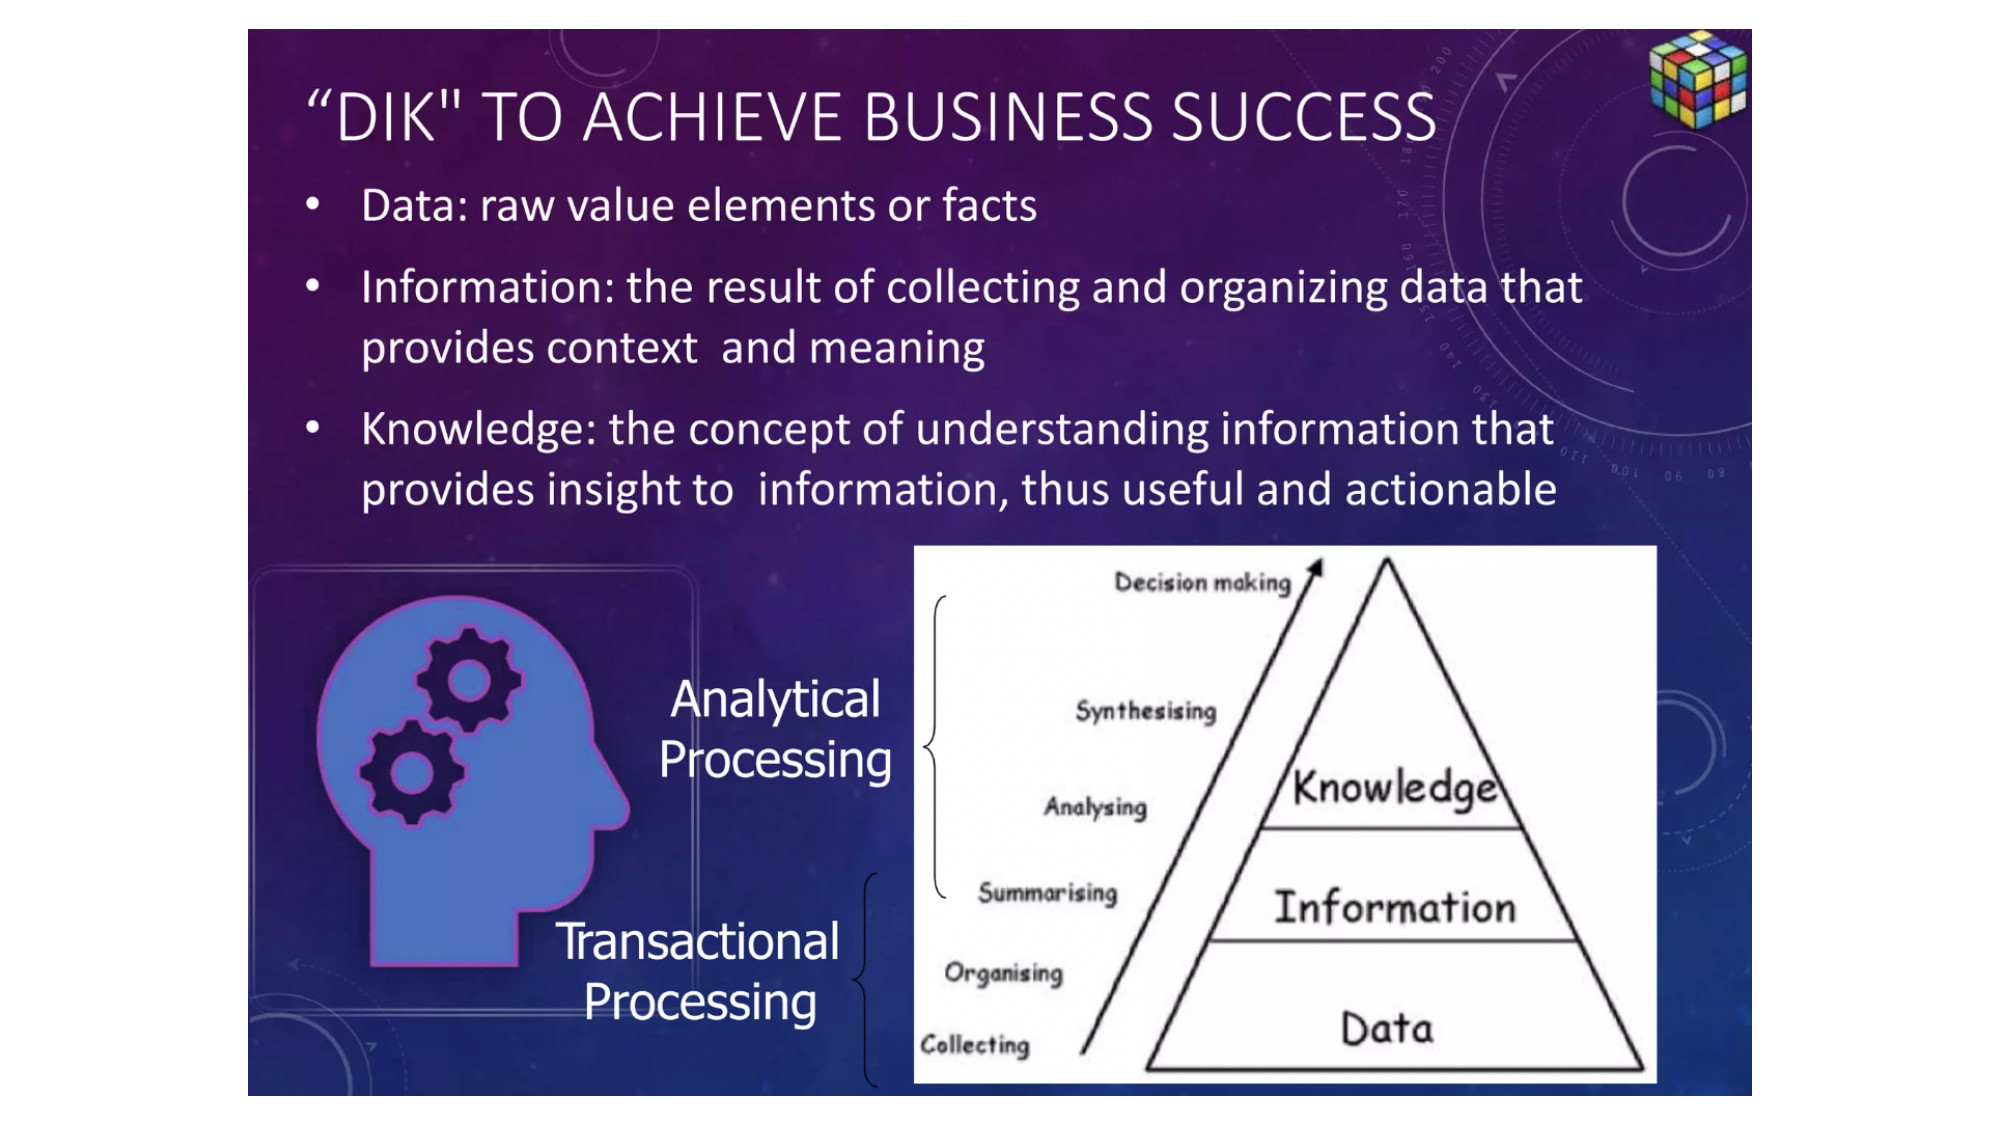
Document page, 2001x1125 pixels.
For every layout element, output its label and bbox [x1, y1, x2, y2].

list [247, 29, 1753, 1096]
